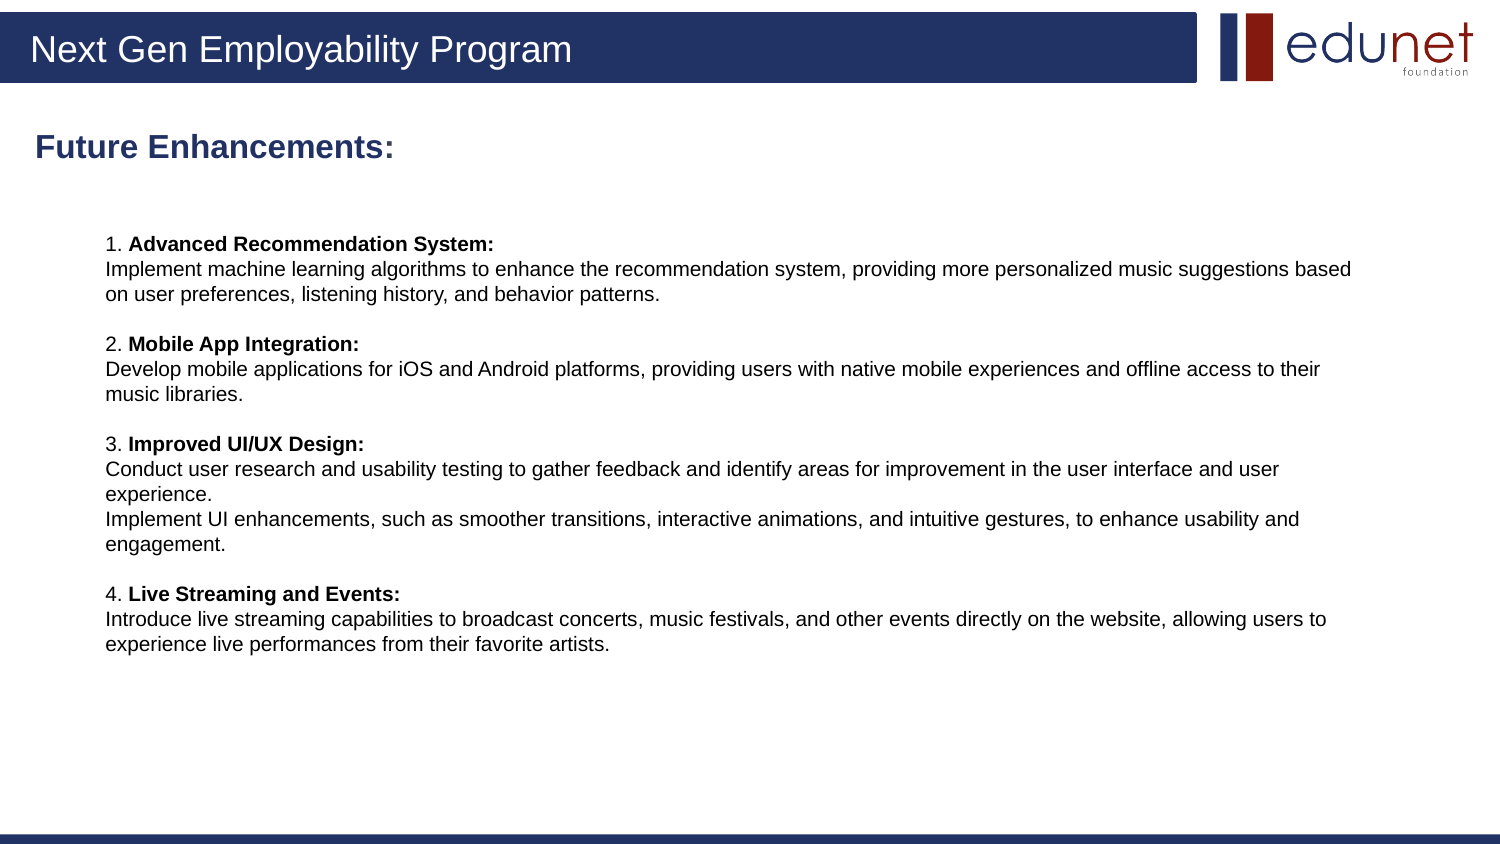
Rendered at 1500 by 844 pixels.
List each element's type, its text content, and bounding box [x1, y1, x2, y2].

text_box 1. Advanced Recommendation System: Implement machine learning algorithms to enhance the recommendation system, providing more personalized music suggestions based on user preferences, listening history, and behavior patterns. 2. Mobile App Integration: Develop mobile applications for iOS and Android platforms, providing users with native mobile experiences and offline access to their music libraries. 3. Improved UI/UX Design: Conduct user research and usability testing to gather feedback and identify areas for improvement in the user interface and user experience. Implement UI enhancements, such as smoother transitions, interactive animations, and intuitive gestures, to enhance usability and engagement. 4. Live Streaming and Events: Introduce live streaming capabilities to broadcast concerts, music festivals, and other events directly on the website, allowing users to experience live performances from their favorite artists. [90, 223, 1389, 713]
picture [1279, 14, 1482, 83]
title Future Enhancements: [35, 118, 1417, 208]
